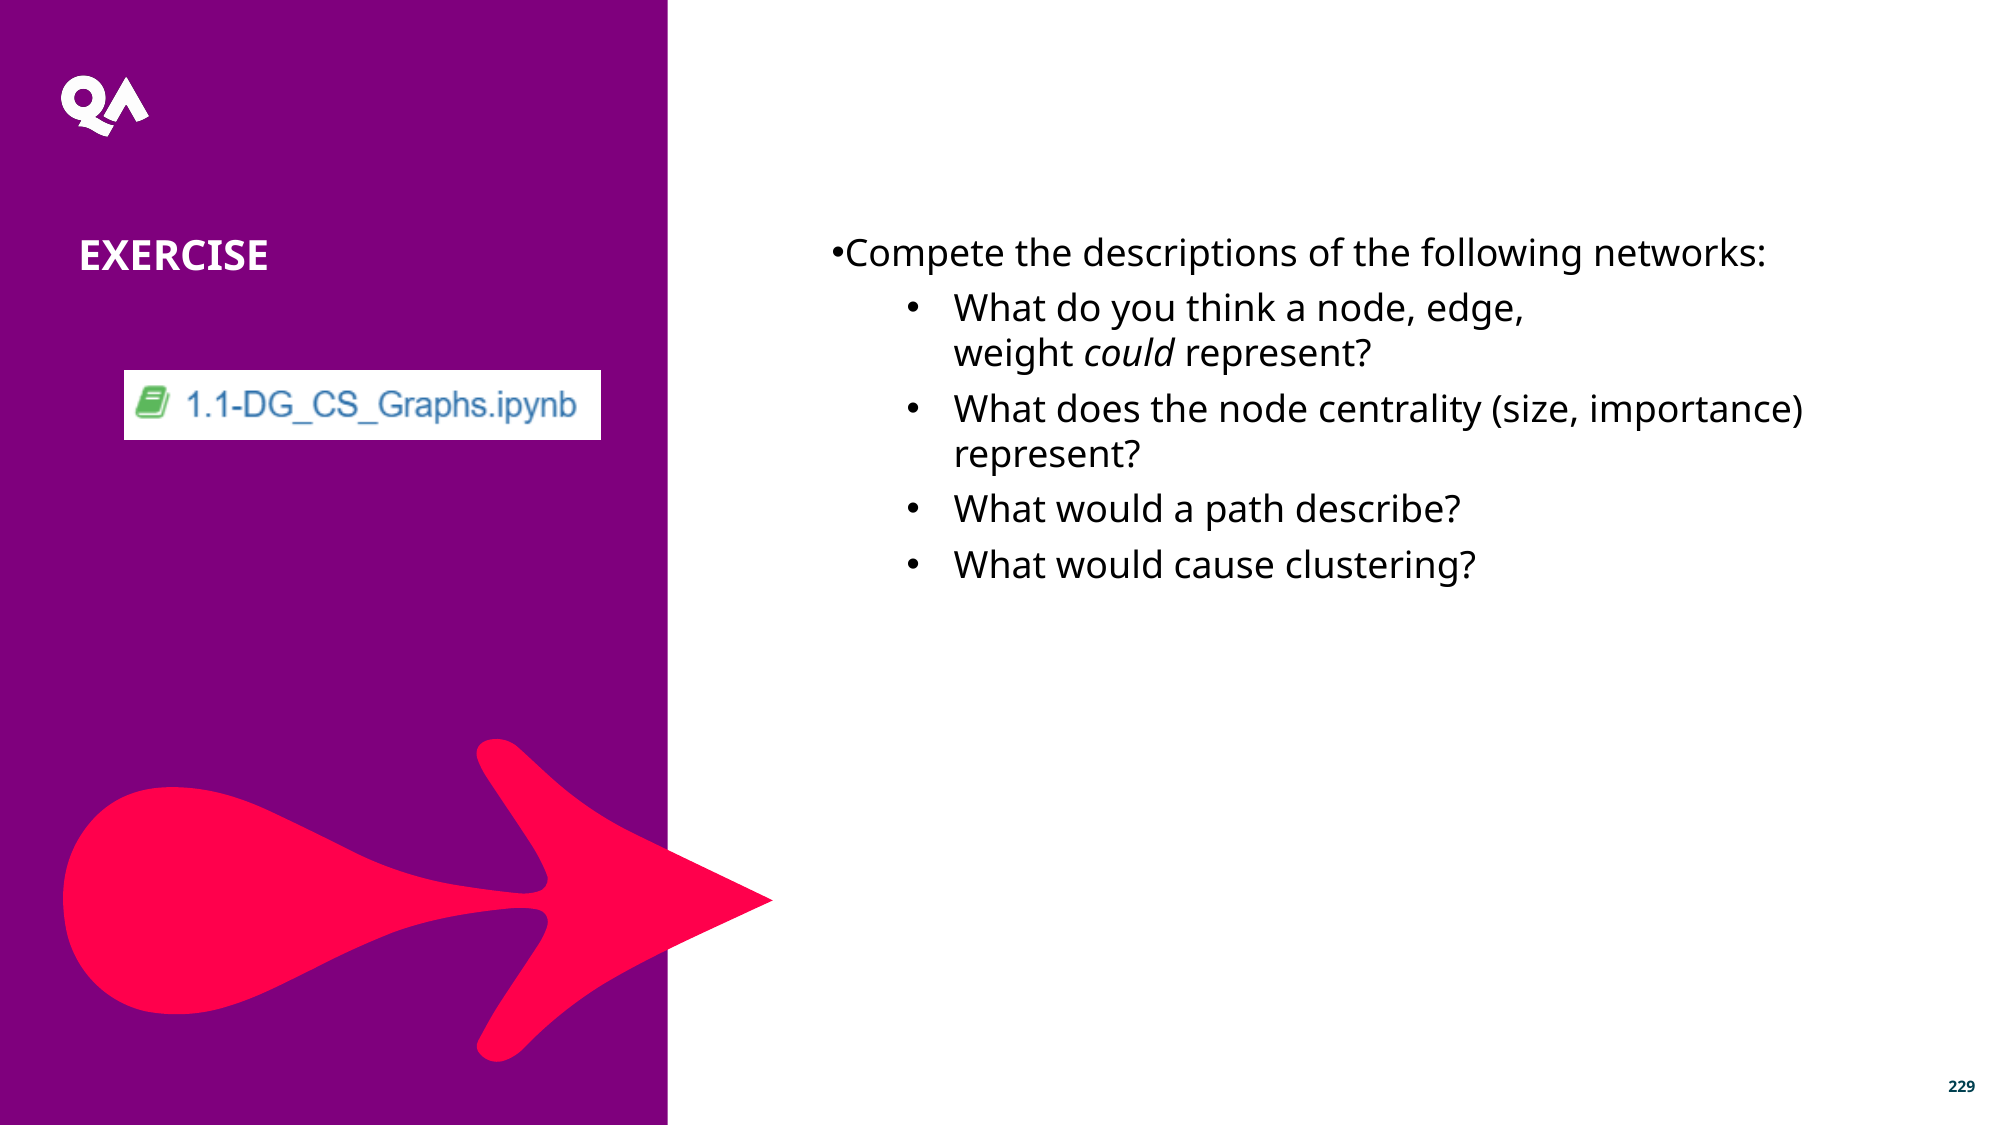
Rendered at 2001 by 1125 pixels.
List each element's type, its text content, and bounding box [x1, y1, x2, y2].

list Compete the descriptions of the following networks: What do you think a node, edge, weight could represent? What does the node centrality (size, importance) represent? What would a path describe? What would cause clustering? [816, 221, 1928, 1125]
picture [124, 370, 601, 440]
slide_number 229 [1846, 1068, 1976, 1098]
picture [44, 61, 166, 148]
list exercise [63, 221, 628, 673]
